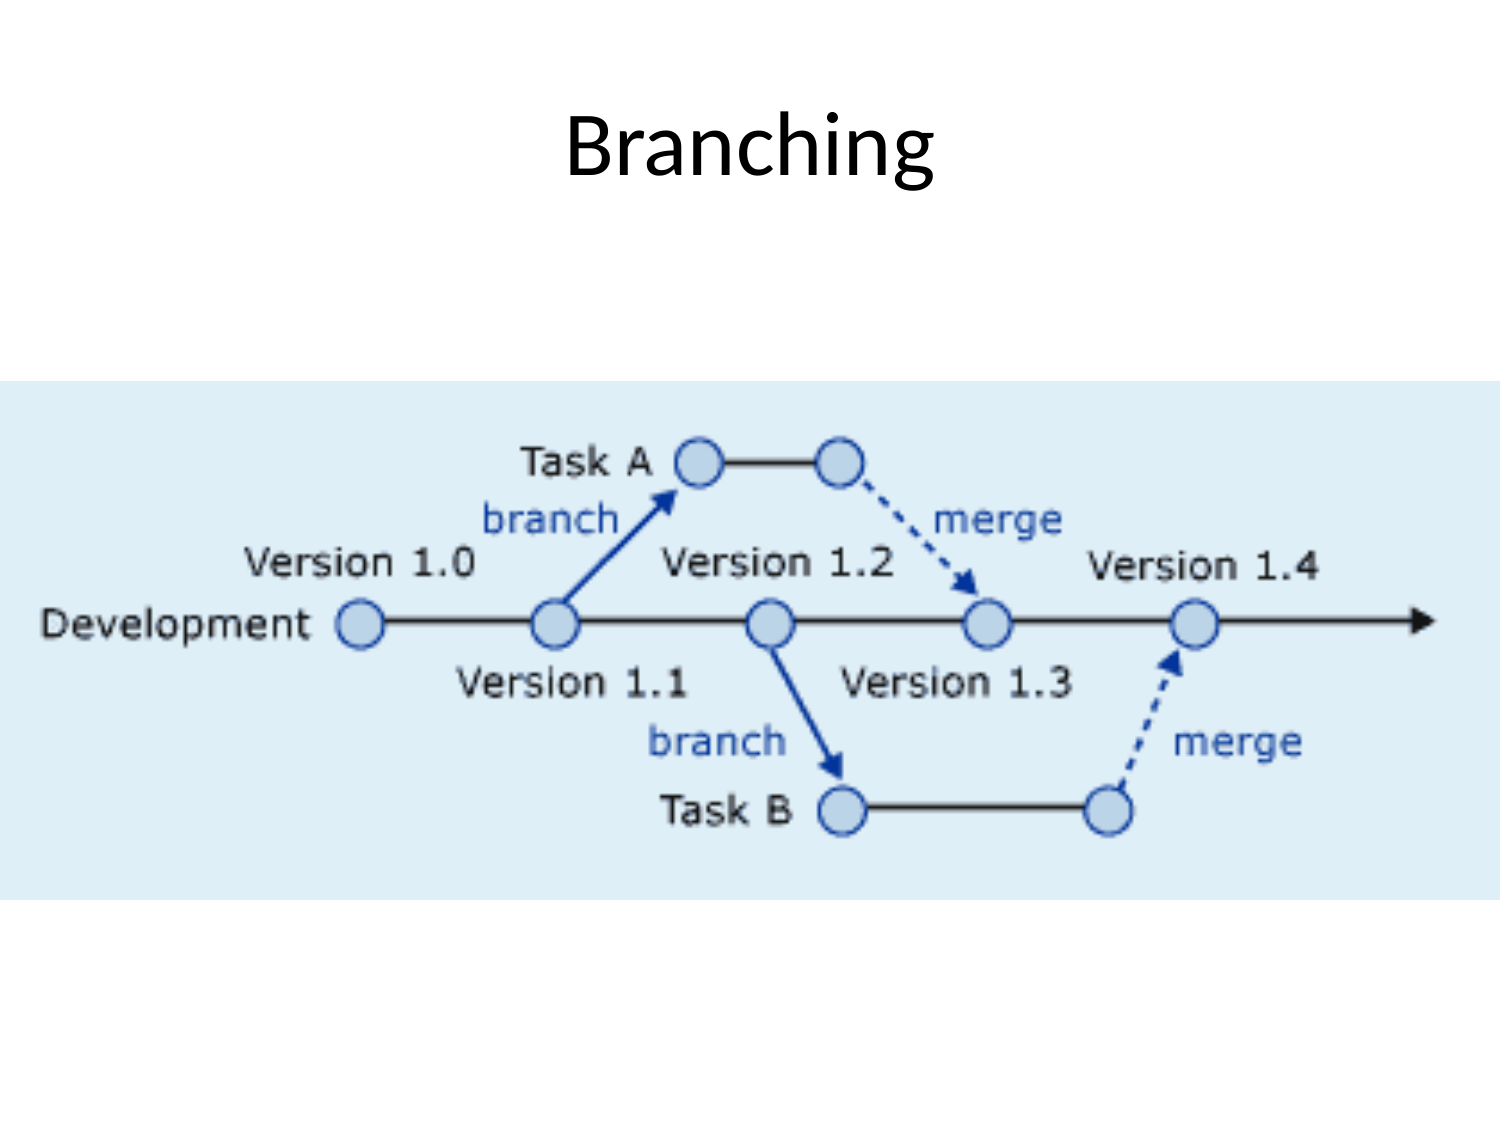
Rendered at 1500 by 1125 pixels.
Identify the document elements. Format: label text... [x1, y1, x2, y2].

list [0, 380, 1500, 901]
title Branching [75, 45, 1425, 233]
